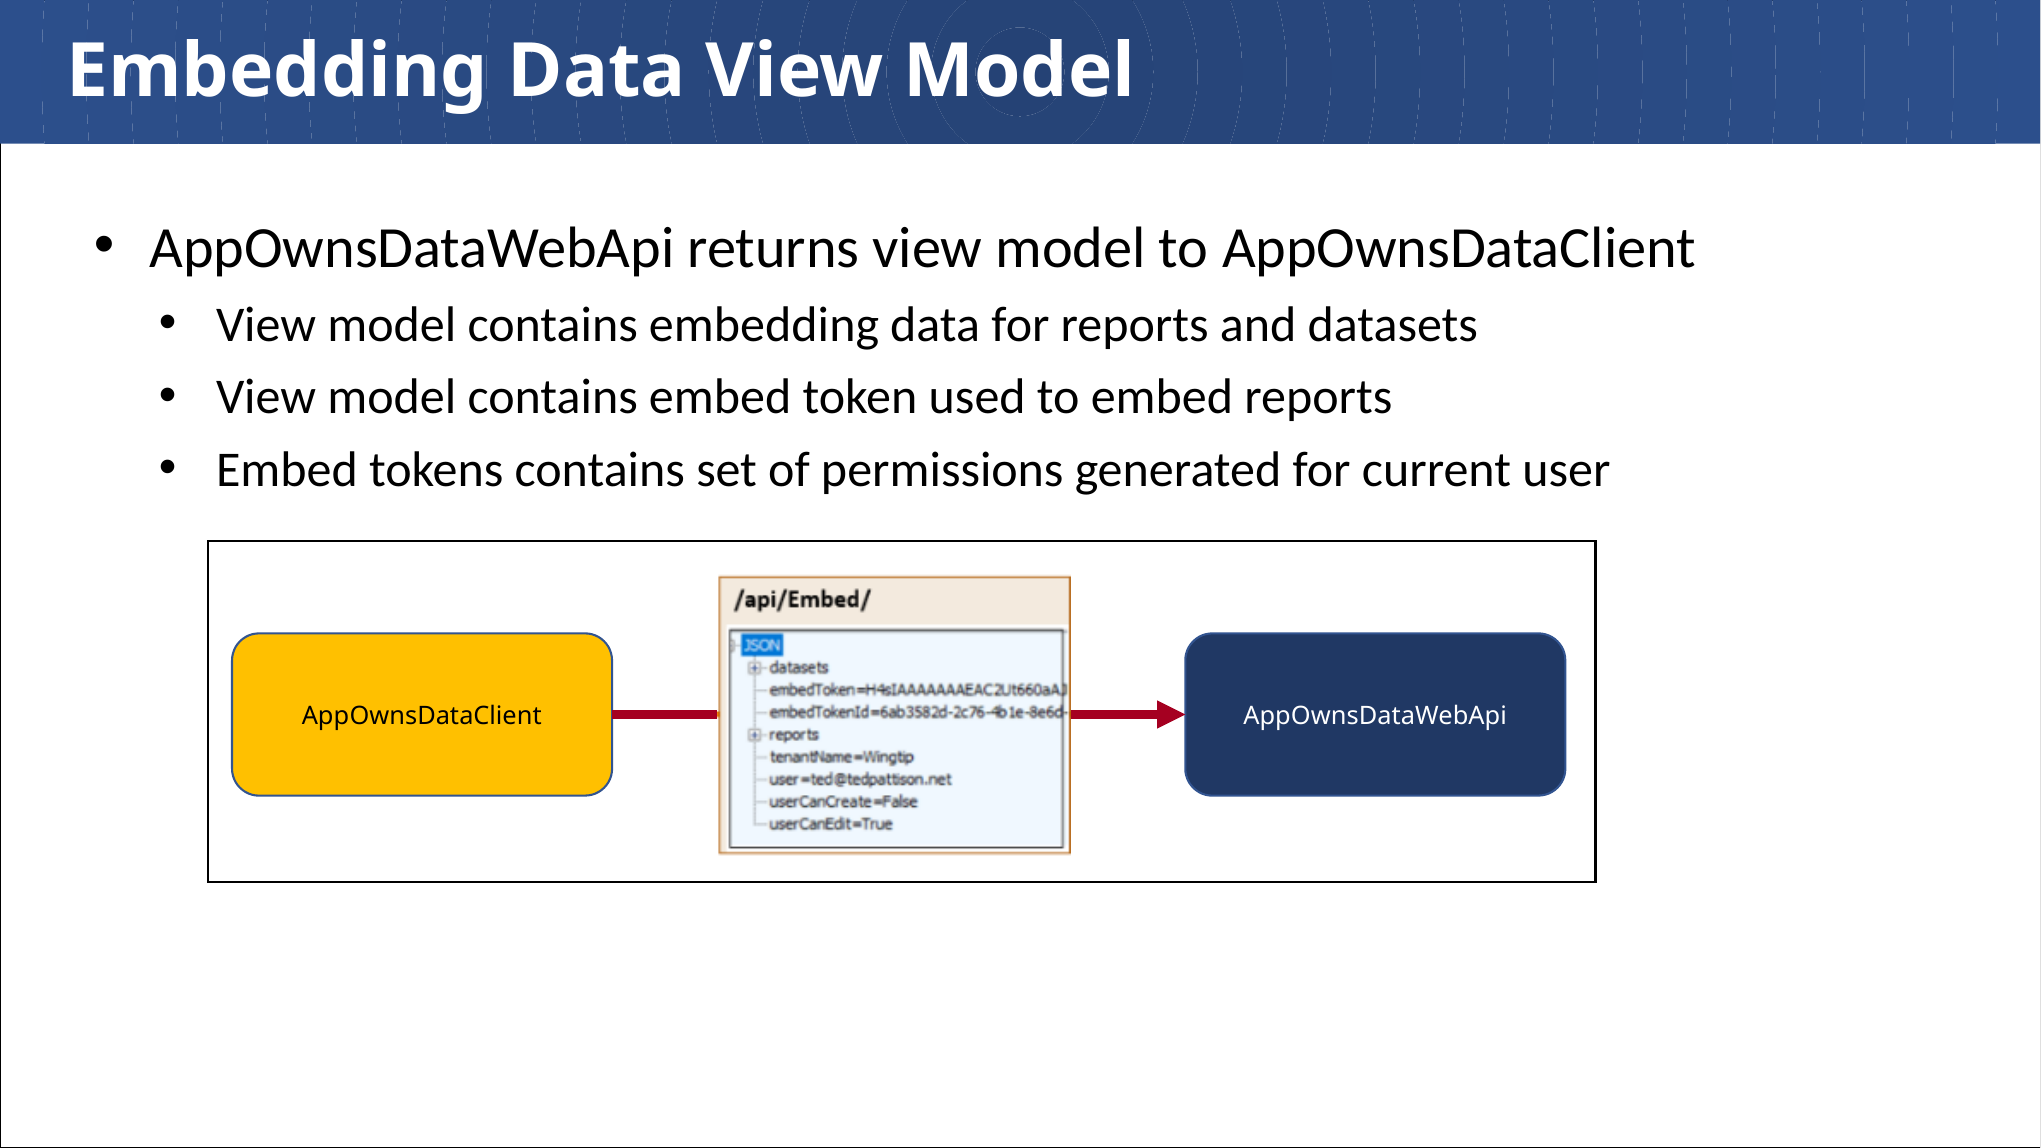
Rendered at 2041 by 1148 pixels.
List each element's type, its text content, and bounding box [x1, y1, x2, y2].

text_box [207, 540, 1597, 883]
title Embedding Data View Model [51, 31, 1988, 113]
picture [717, 570, 1071, 859]
text_box AppOwnsDataWebApi [1184, 632, 1567, 797]
list AppOwnsDataWebApi returns view model to AppOwnsDataClient View model contains embedding data for reports and datasets View model contains embed token used to embed reports Embed tokens contains set of permissions generated for current user [79, 201, 1988, 507]
text_box AppOwnsDataClient [230, 632, 614, 797]
